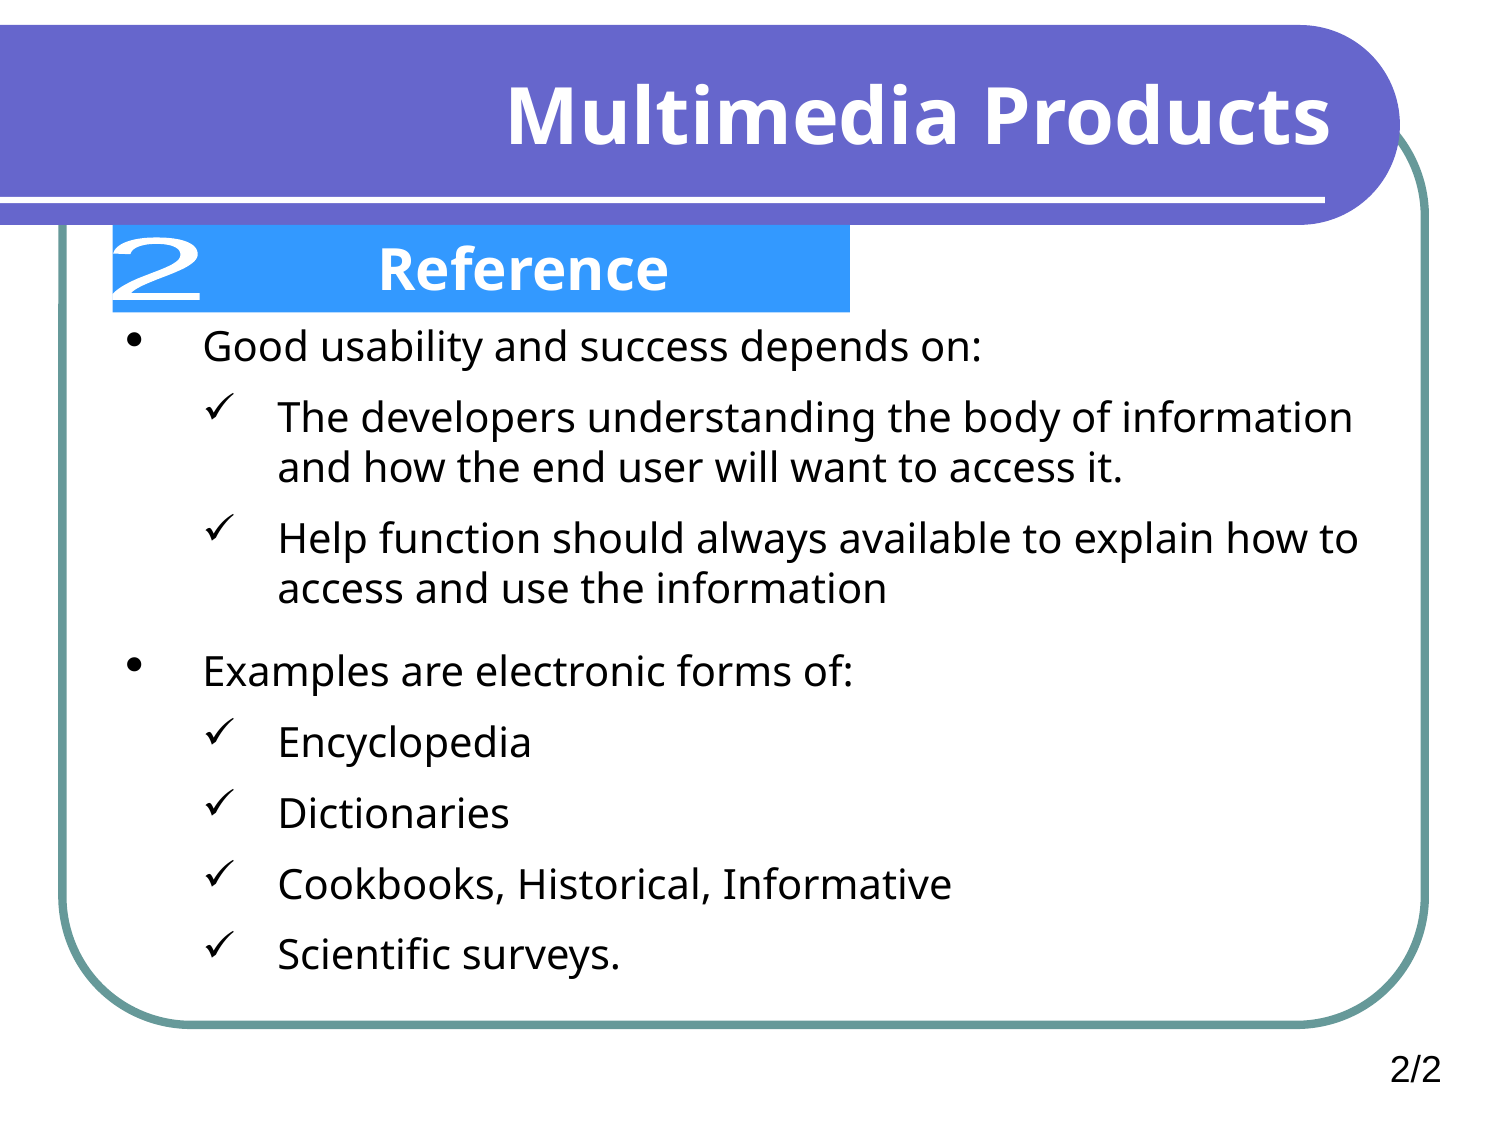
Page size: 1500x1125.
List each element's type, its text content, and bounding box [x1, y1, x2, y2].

text_box 2/2 [1375, 1037, 1457, 1098]
text_box Examples are electronic forms of: Encyclopedia Dictionaries Cookbooks, Historical, Informative Scientific surveys. [112, 637, 1413, 986]
title Multimedia Products [32, 37, 1347, 188]
list Reference Products [112, 224, 850, 312]
text_box Good usability and success depends on: The developers understanding the body of information and how the end user will want to access it. Help function should always available to explain how to access and use the information [112, 312, 1413, 620]
